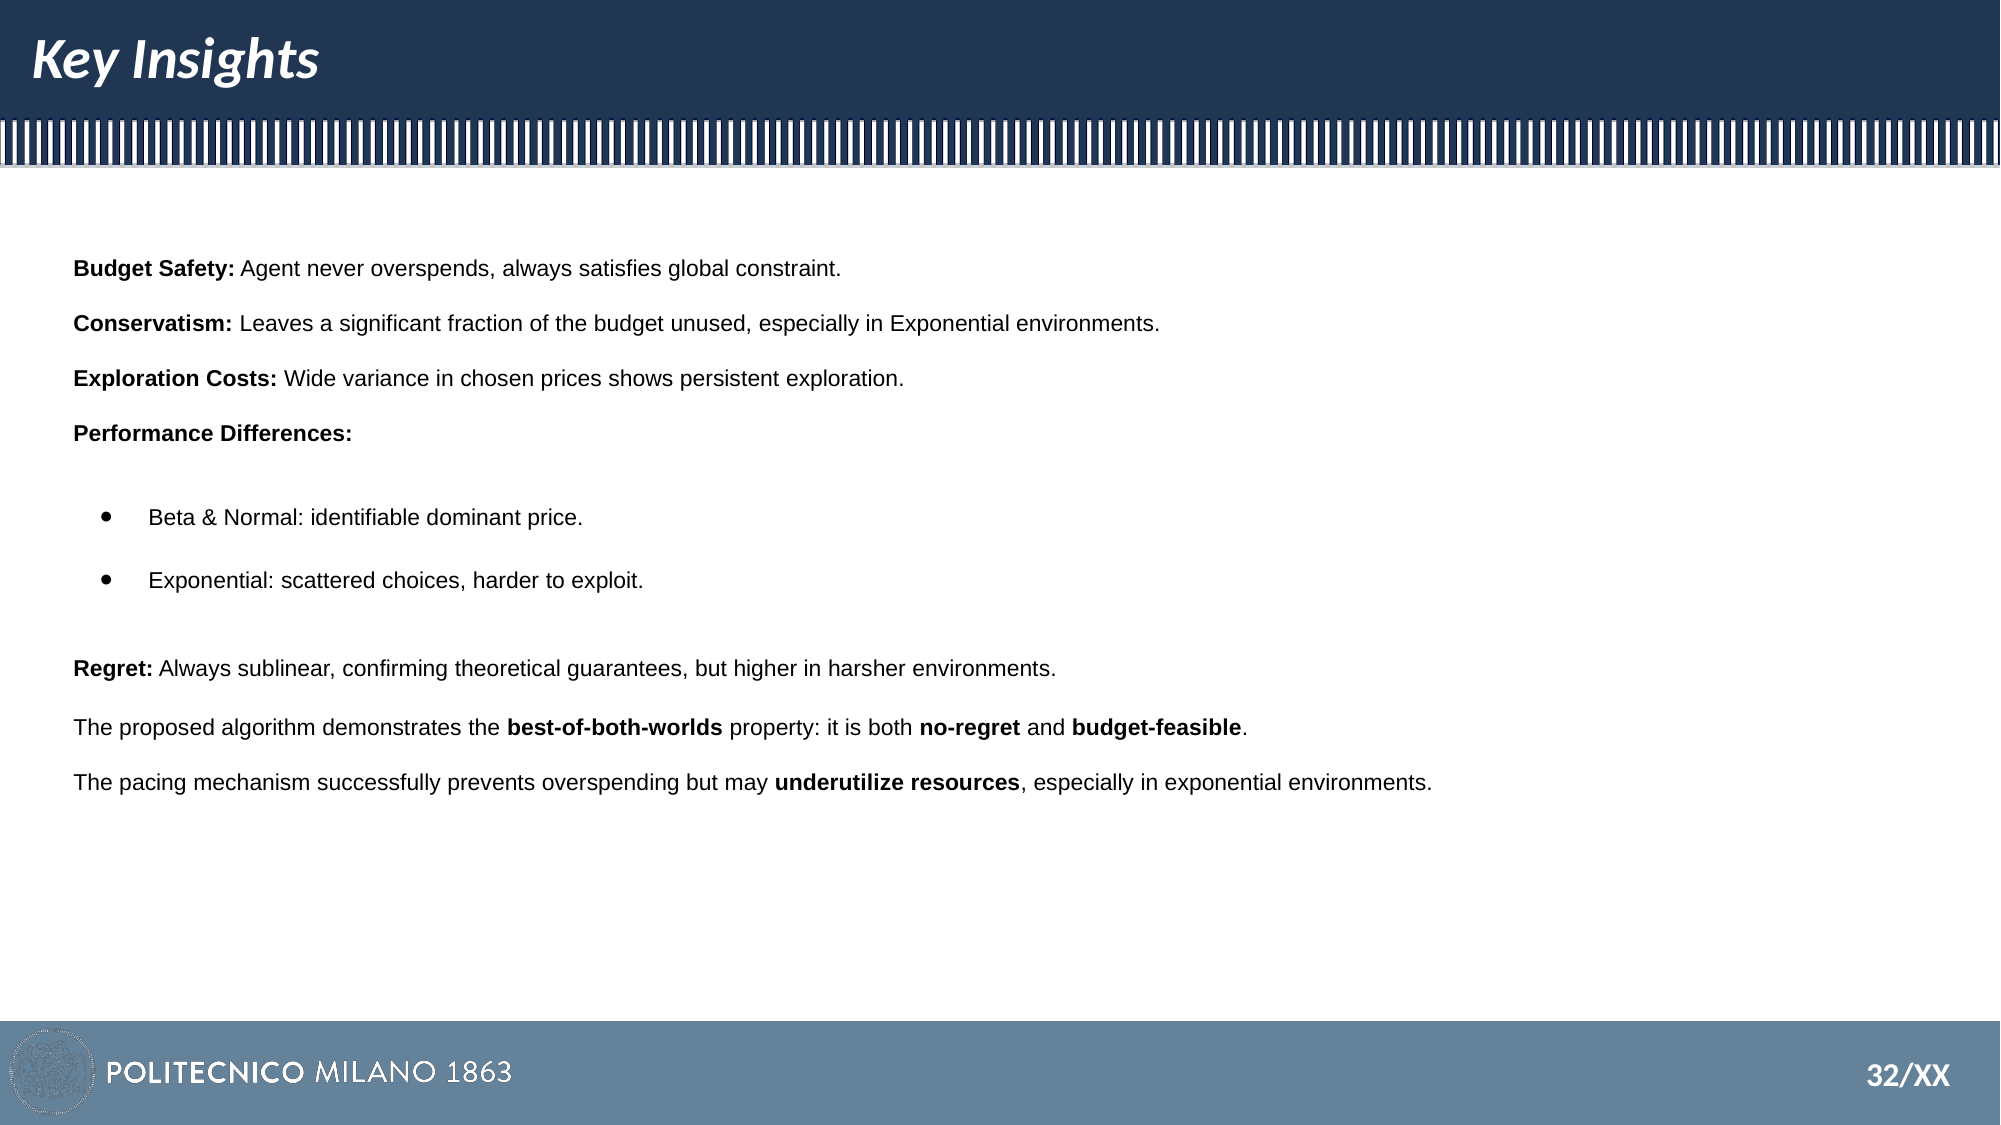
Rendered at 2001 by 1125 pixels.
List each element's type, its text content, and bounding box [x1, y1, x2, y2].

picture [0, 0, 2000, 168]
picture [0, 1021, 2000, 1125]
slide_number ‹#›/XX [1806, 1043, 1966, 1104]
title Key Insights [17, 14, 1161, 104]
text_box Budget Safety: Agent never overspends, always satisfies global constraint. Conservatism: Leaves a significant fraction of the budget unused, especially in Exponential environments. Exploration Costs: Wide variance in chosen prices shows persistent exploration. Performance Differences: Beta & Normal: identifiable dominant price. Exponential: scattered choices, harder to exploit. Regret: Always sublinear, confirming theoretical guarantees, but higher in harsher environments. The proposed algorithm demonstrates the best-of-both-worlds property: it is both no-regret and budget-feasible. The pacing mechanism successfully prevents overspending but may underutilize resources, especially in exponential environments. [58, 238, 1865, 810]
